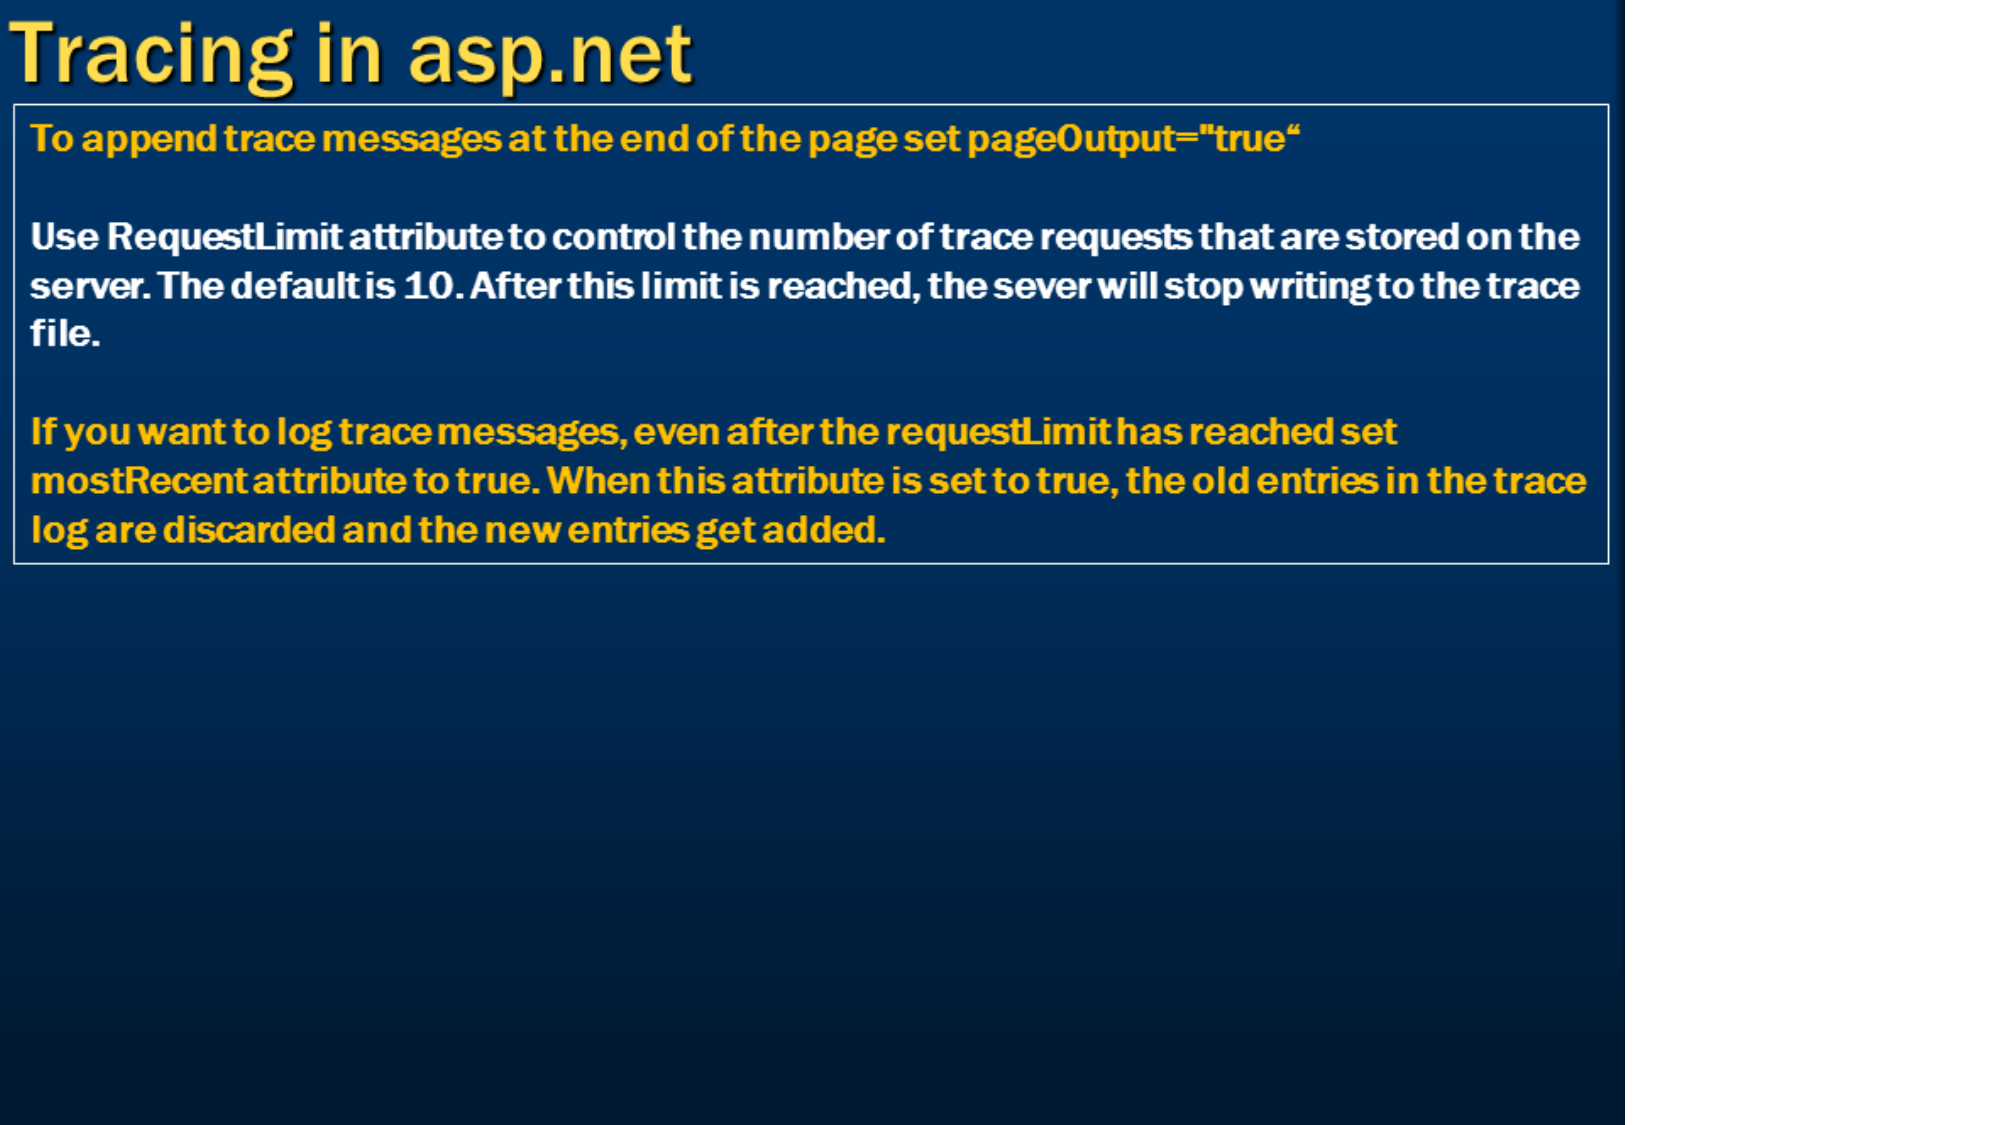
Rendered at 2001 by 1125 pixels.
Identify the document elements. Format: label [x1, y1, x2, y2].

list [0, 0, 1625, 1125]
